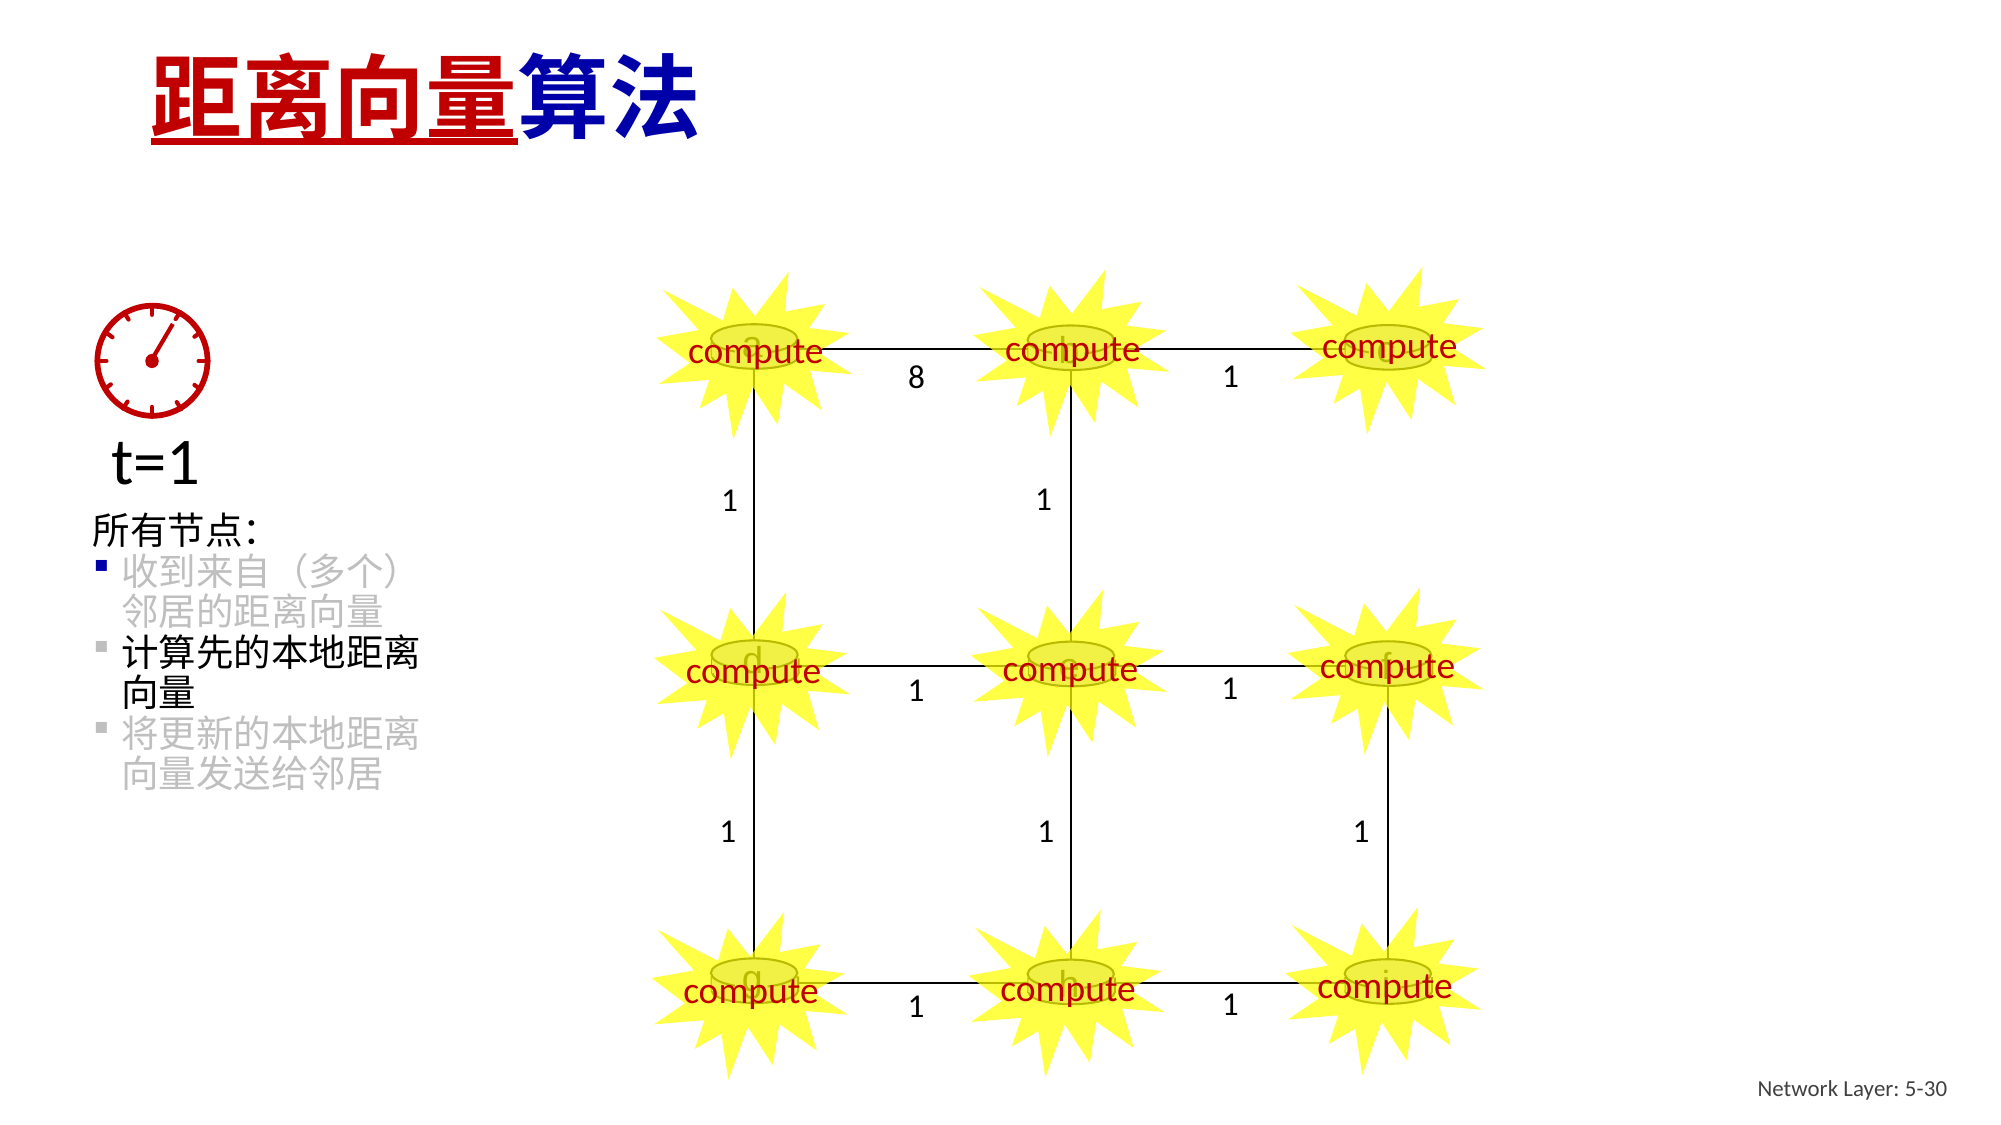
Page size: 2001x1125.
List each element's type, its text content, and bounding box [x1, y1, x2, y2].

title 距离向量算法 [135, 28, 1861, 176]
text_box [147, 323, 173, 367]
text_box 所有节点： 收到来自（多个）邻居的距离向量 计算先的本地距离向量 将更新的本地距离向量发送给邻居 [78, 505, 439, 803]
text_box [651, 266, 1487, 1080]
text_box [95, 304, 217, 507]
slide_number Network Layer: 5-30 [1512, 1056, 1963, 1117]
